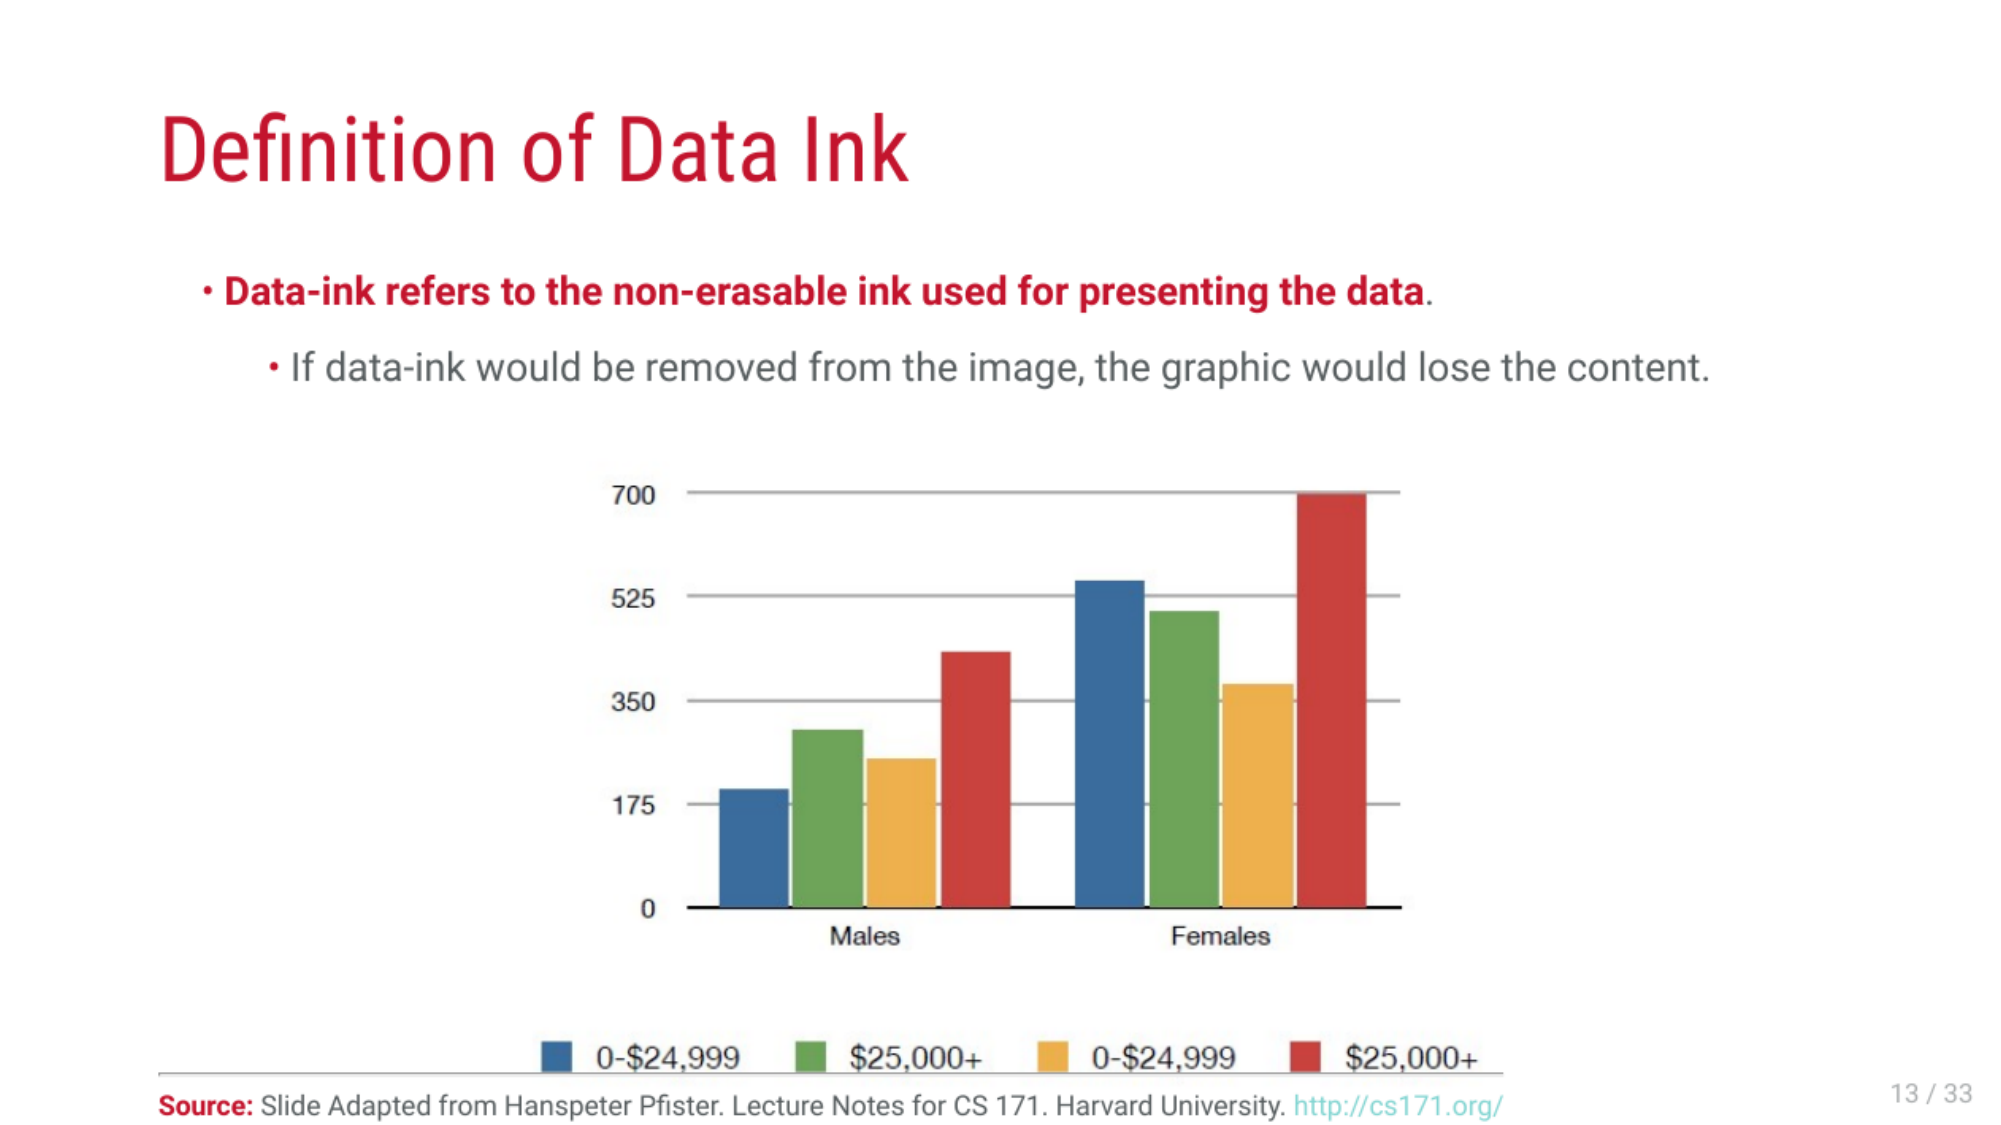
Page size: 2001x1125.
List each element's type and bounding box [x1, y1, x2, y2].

list [0, 0, 2000, 1125]
